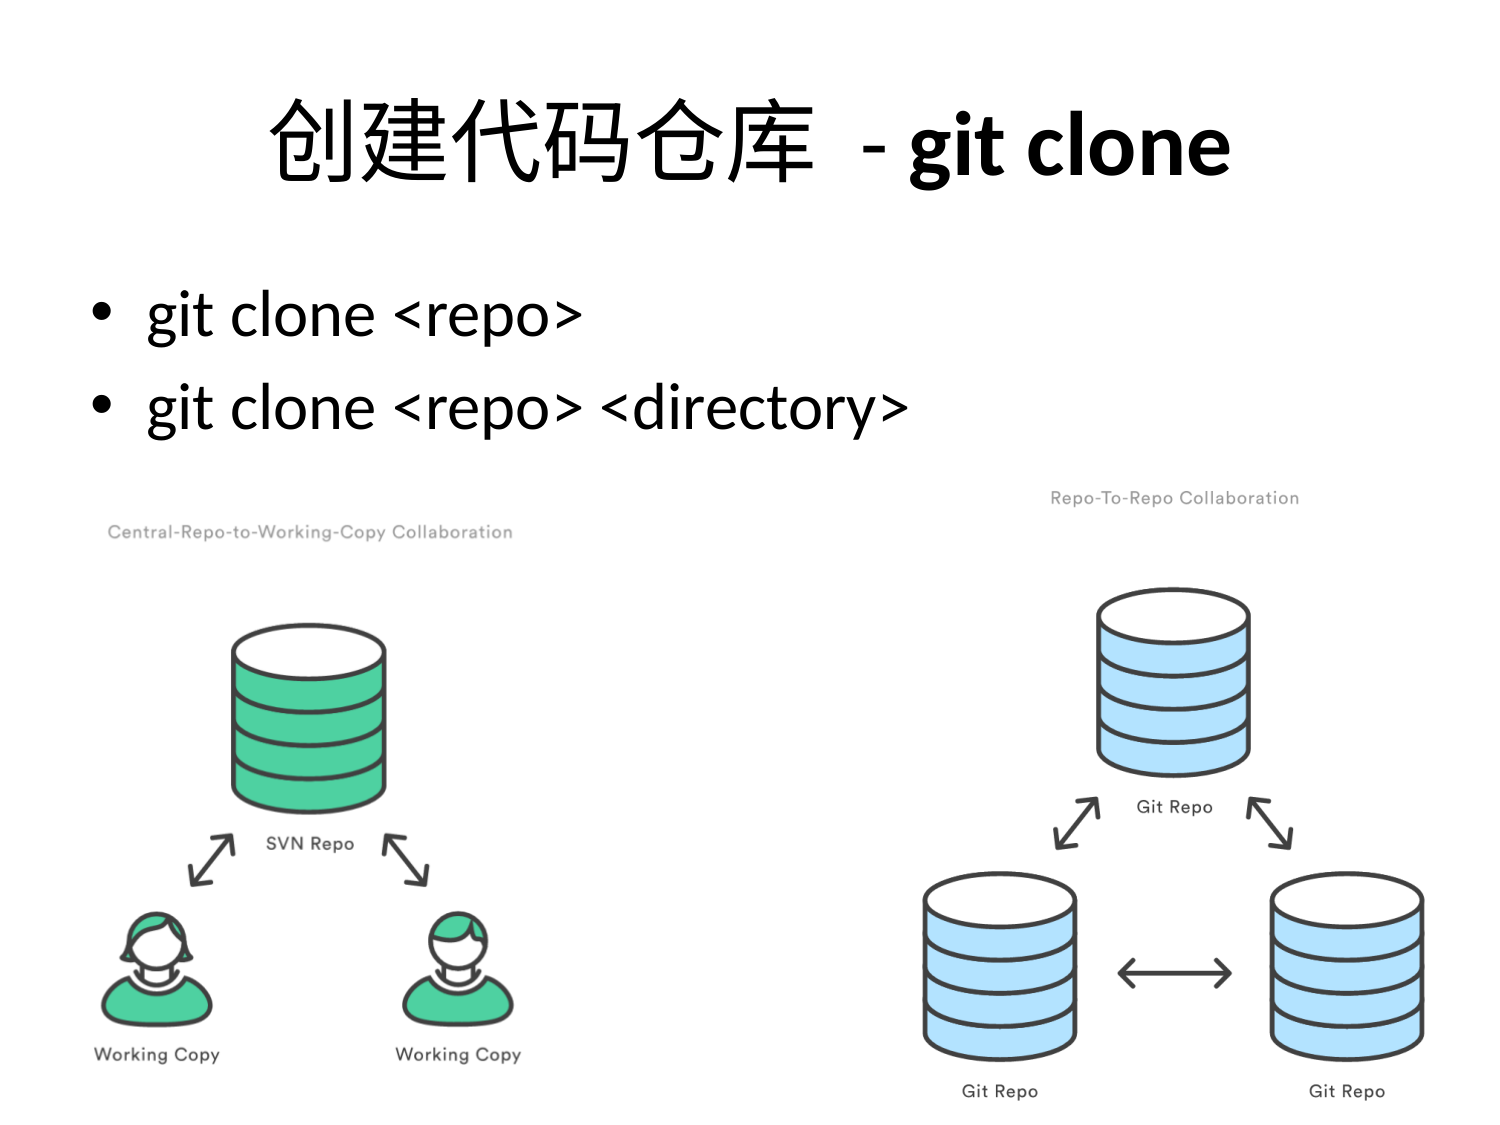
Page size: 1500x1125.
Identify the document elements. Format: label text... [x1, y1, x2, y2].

picture [0, 457, 1500, 1125]
title 创建代码仓库 - git clone [75, 45, 1425, 233]
list git clone <repo> git clone <repo> <directory> [75, 262, 1425, 460]
